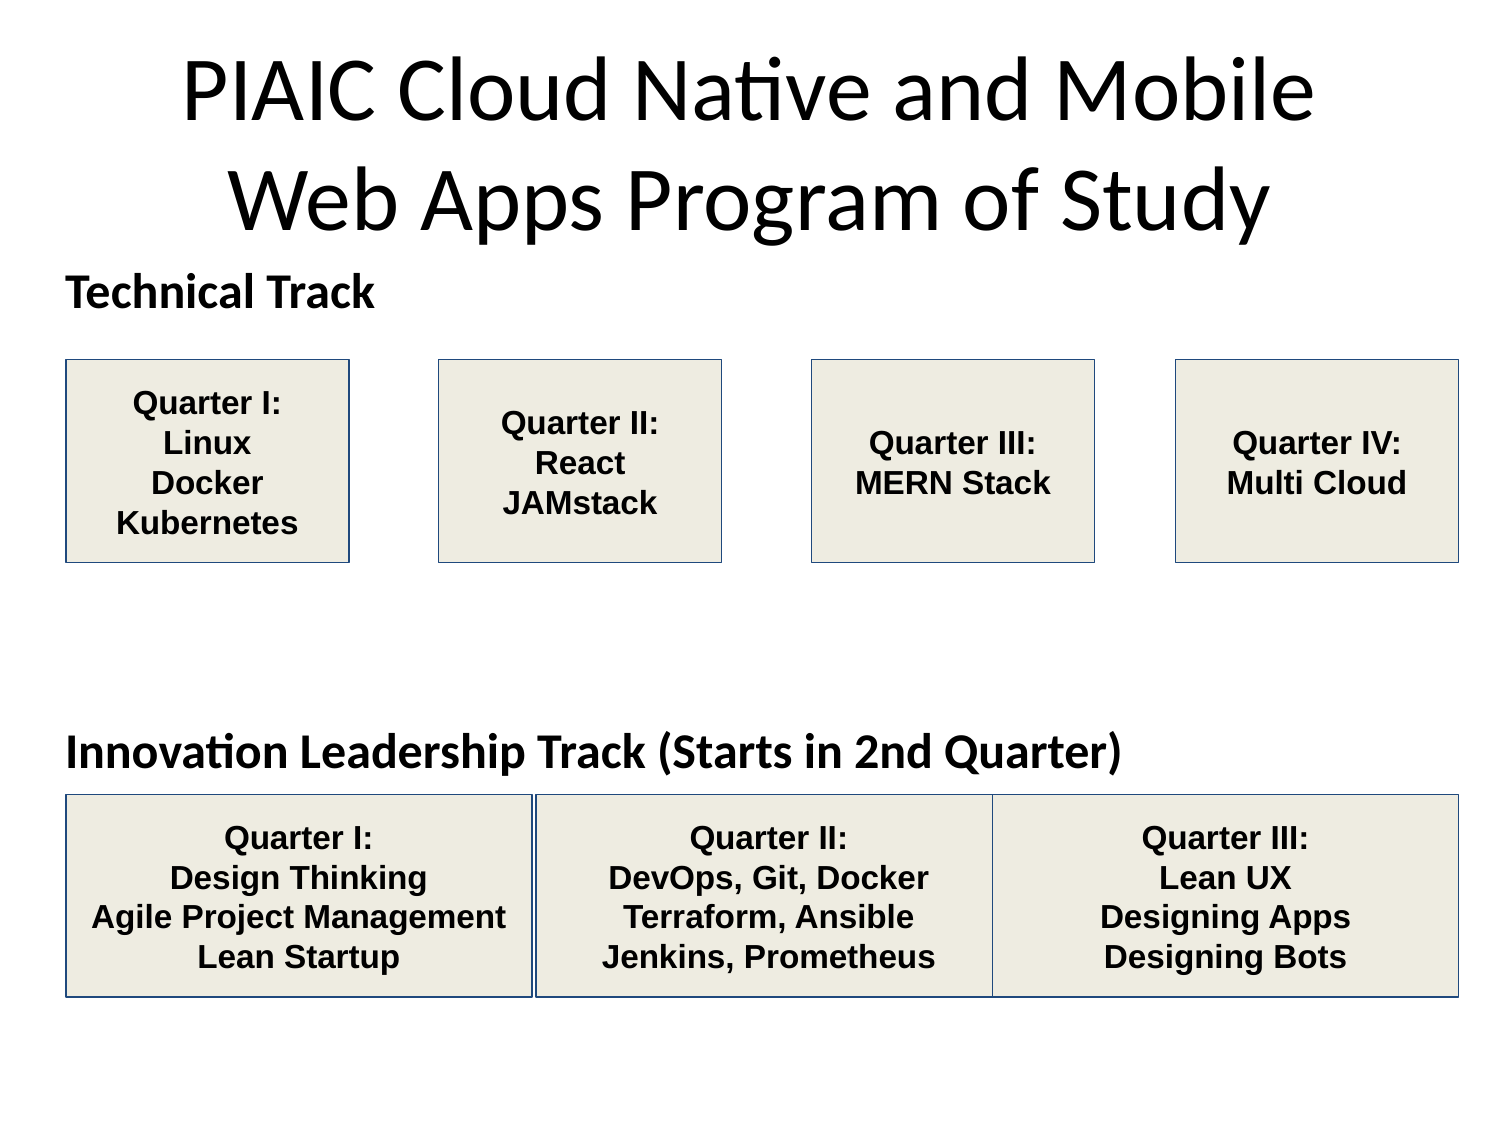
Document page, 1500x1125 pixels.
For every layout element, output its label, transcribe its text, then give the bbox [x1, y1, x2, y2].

text_box Technical Track [50, 244, 1255, 335]
title PIAIC Cloud Native and Mobile Web Apps Program of Study [75, 45, 1425, 233]
text_box Quarter II: React JAMstack [438, 359, 722, 563]
text_box Innovation Leadership Track (Starts in 2nd Quarter) [50, 703, 1255, 795]
text_box Quarter I: Design Thinking Agile Project Management Lean Startup [65, 794, 532, 998]
text_box Quarter III: Lean UX Designing Apps Designing Bots [992, 794, 1459, 998]
text_box Quarter III: MERN Stack [811, 359, 1095, 563]
text_box Quarter IV: Multi Cloud [1175, 359, 1459, 563]
text_box Quarter I: Linux Docker Kubernetes [65, 359, 349, 563]
text_box Quarter II: DevOps, Git, Docker Terraform, Ansible Jenkins, Prometheus [535, 794, 992, 998]
